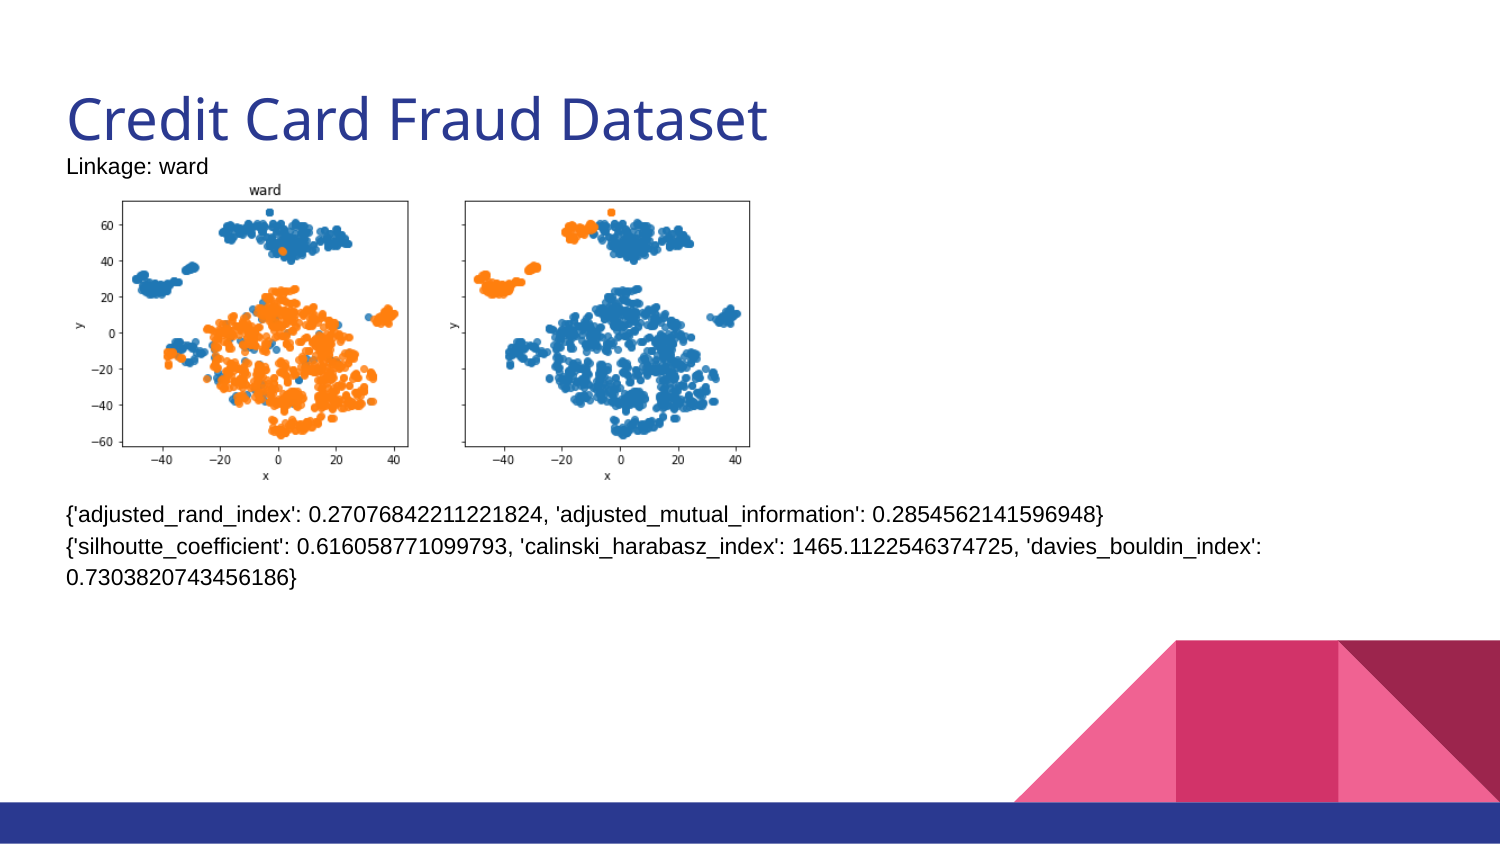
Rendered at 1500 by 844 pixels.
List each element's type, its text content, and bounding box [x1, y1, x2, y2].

list Linkage: ward {'adjusted_rand_index': 0.27076842211221824, 'adjusted_mutual_information': 0.2854562141596948} {'silhoutte_coefficient': 0.616058771099793, 'calinski_harabasz_index': 1465.1122546374725, 'davies_bouldin_index': 0.7303820743456186} [51, 132, 1449, 750]
picture [66, 176, 758, 490]
title Credit Card Fraud Dataset [51, 67, 1449, 132]
